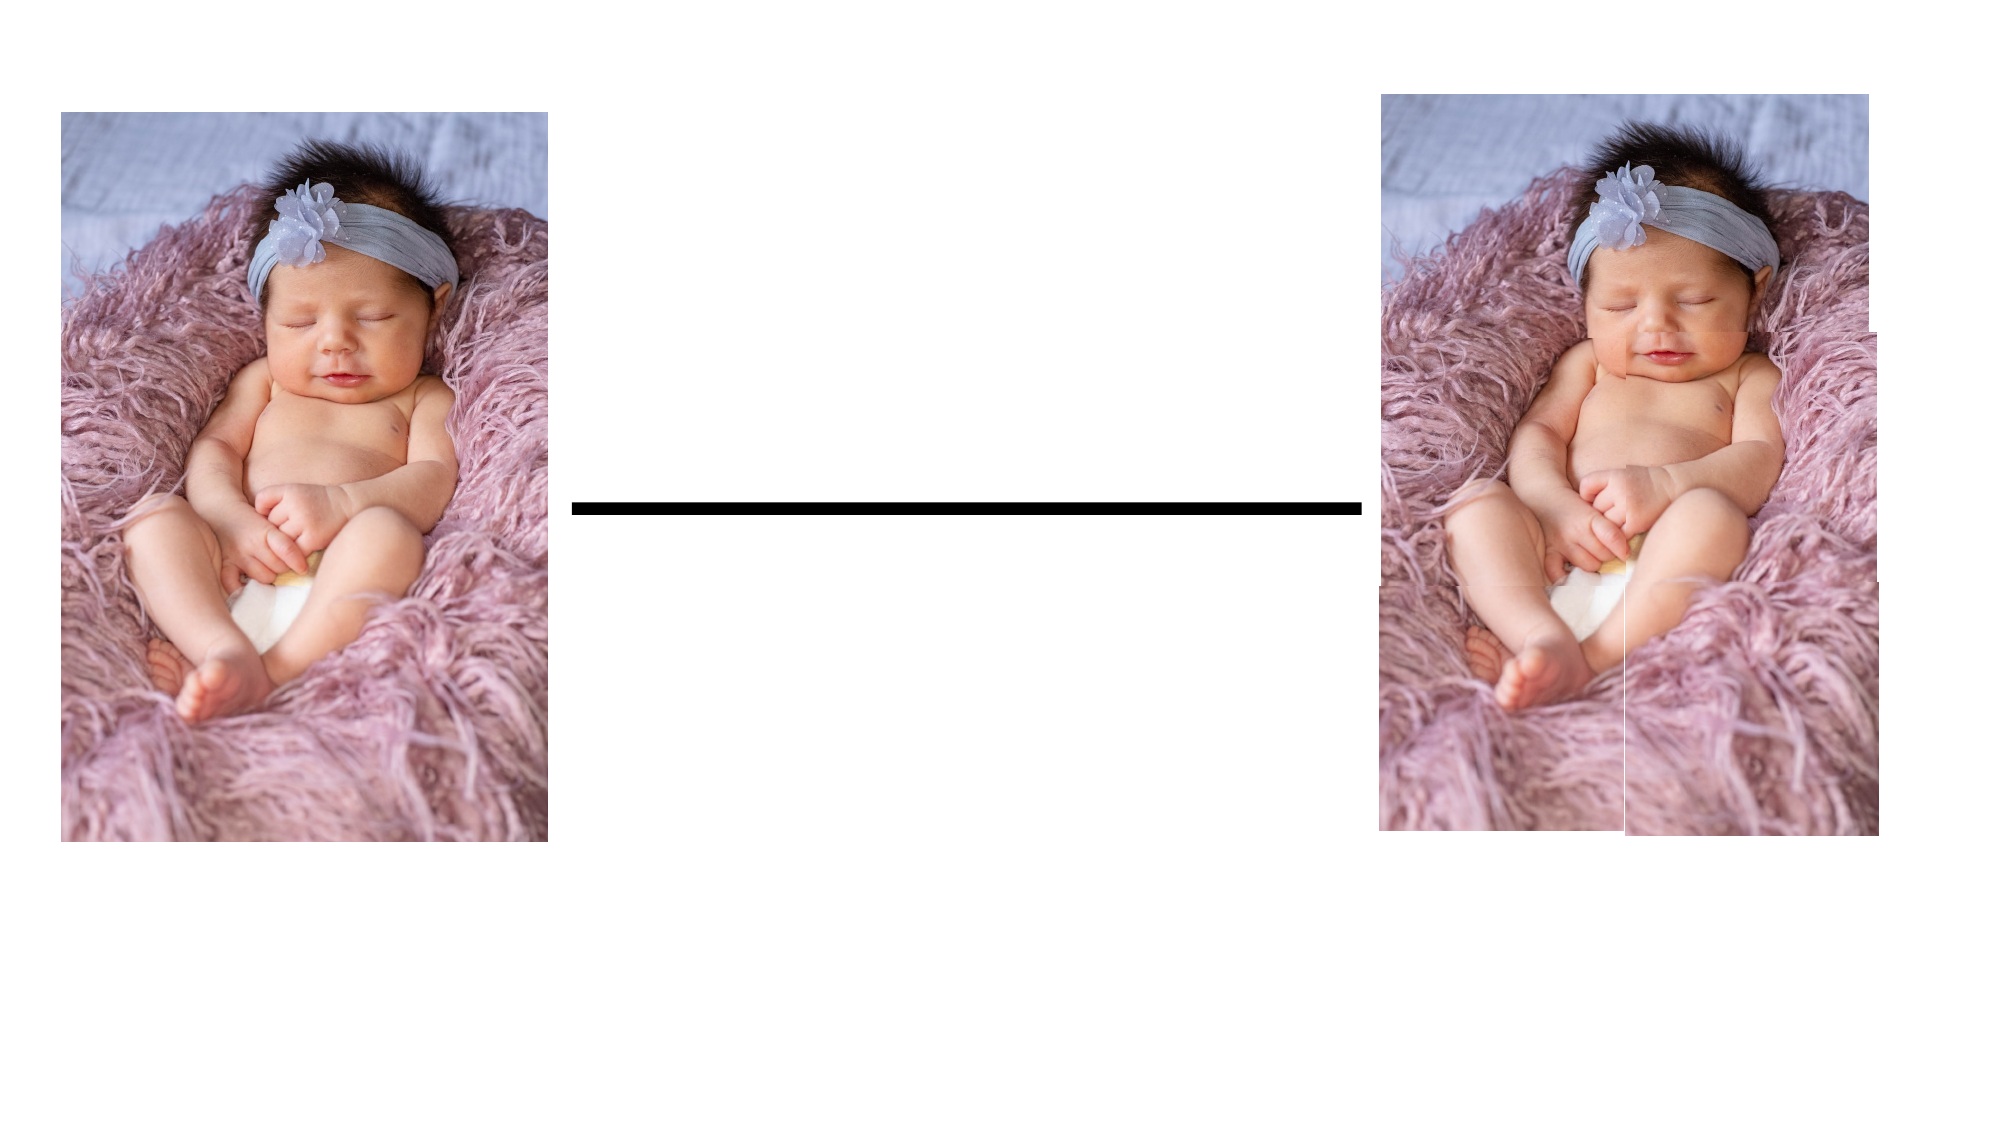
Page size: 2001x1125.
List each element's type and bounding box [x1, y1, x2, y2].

picture [1379, 94, 1879, 836]
picture [61, 112, 548, 842]
